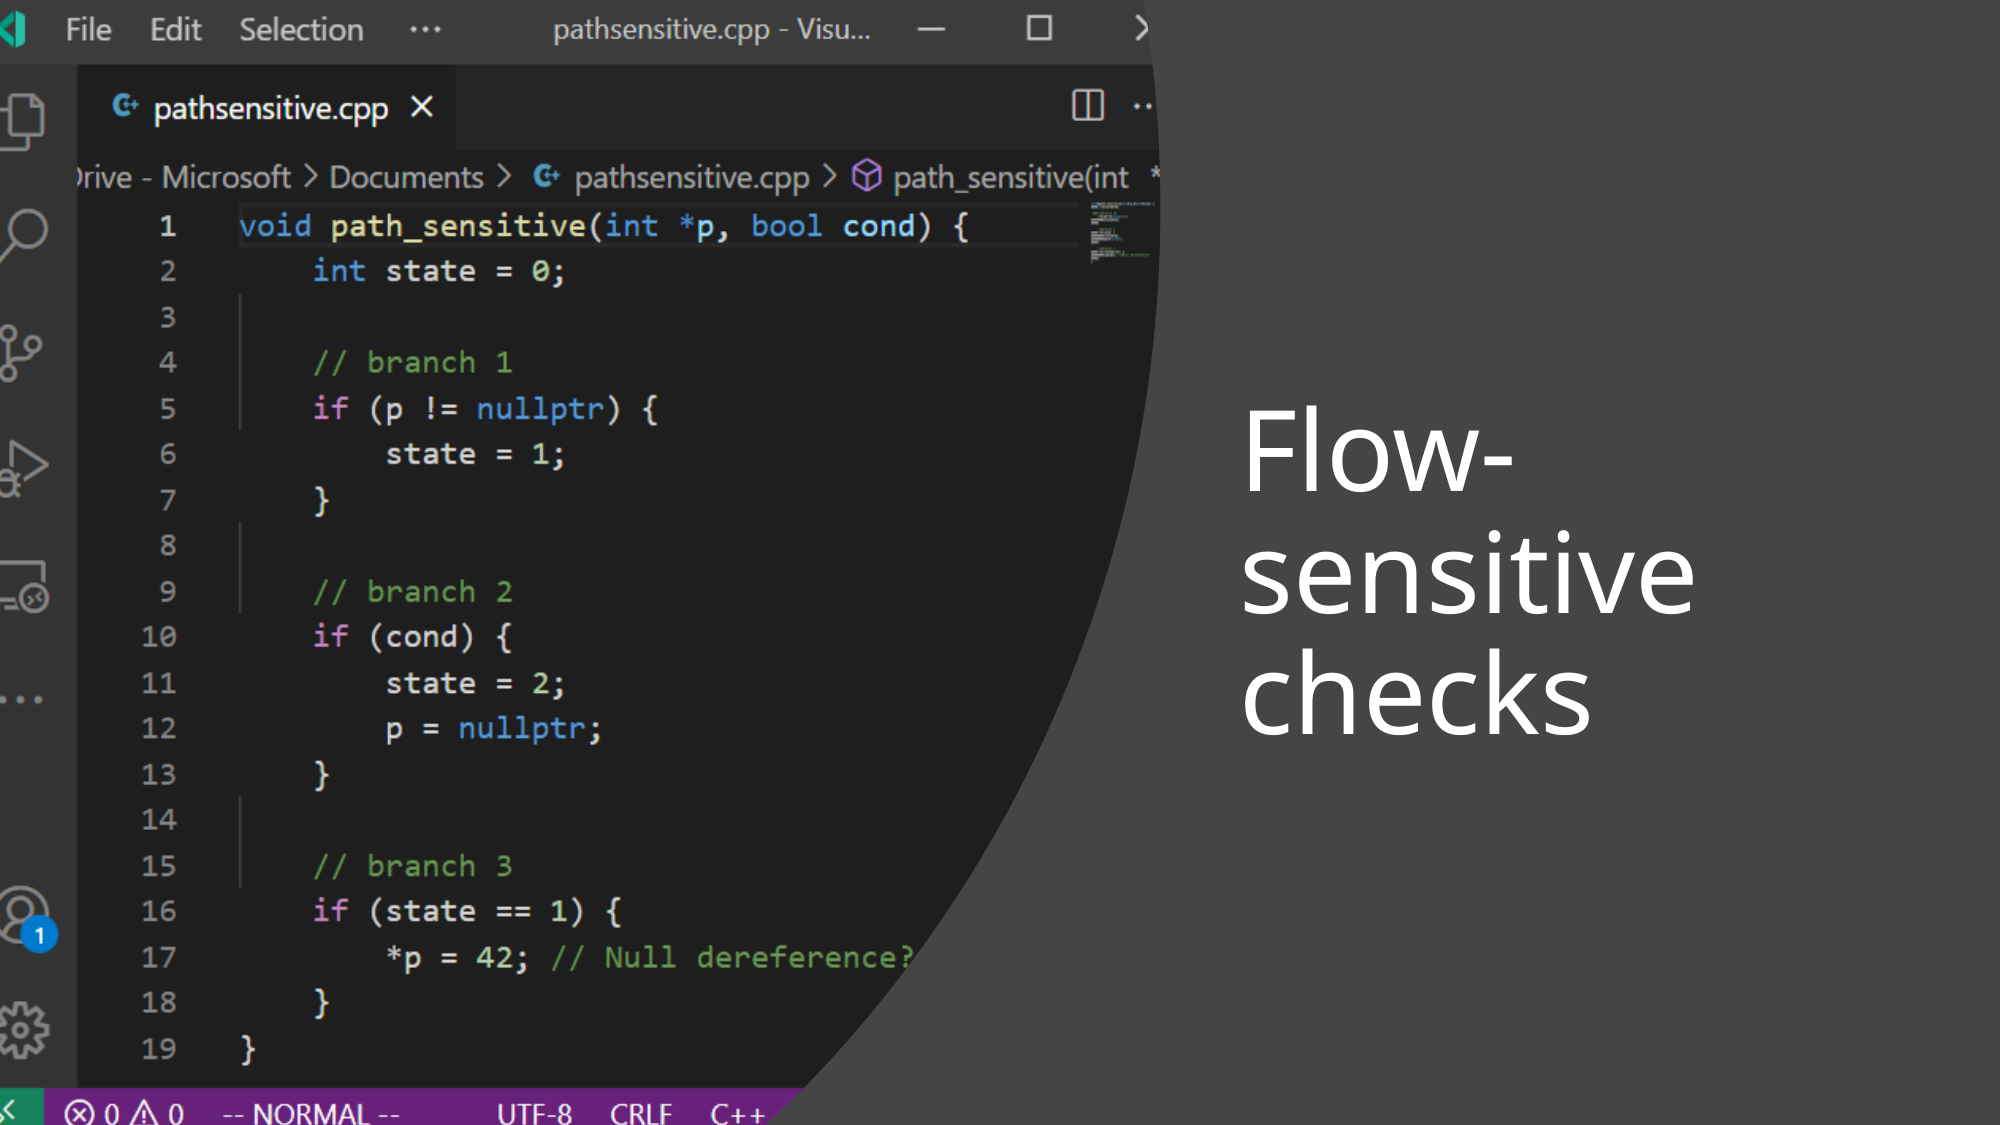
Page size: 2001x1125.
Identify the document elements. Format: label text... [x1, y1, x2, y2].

picture [0, 0, 1161, 1125]
title Flow-sensitive checks [1224, 292, 1895, 767]
